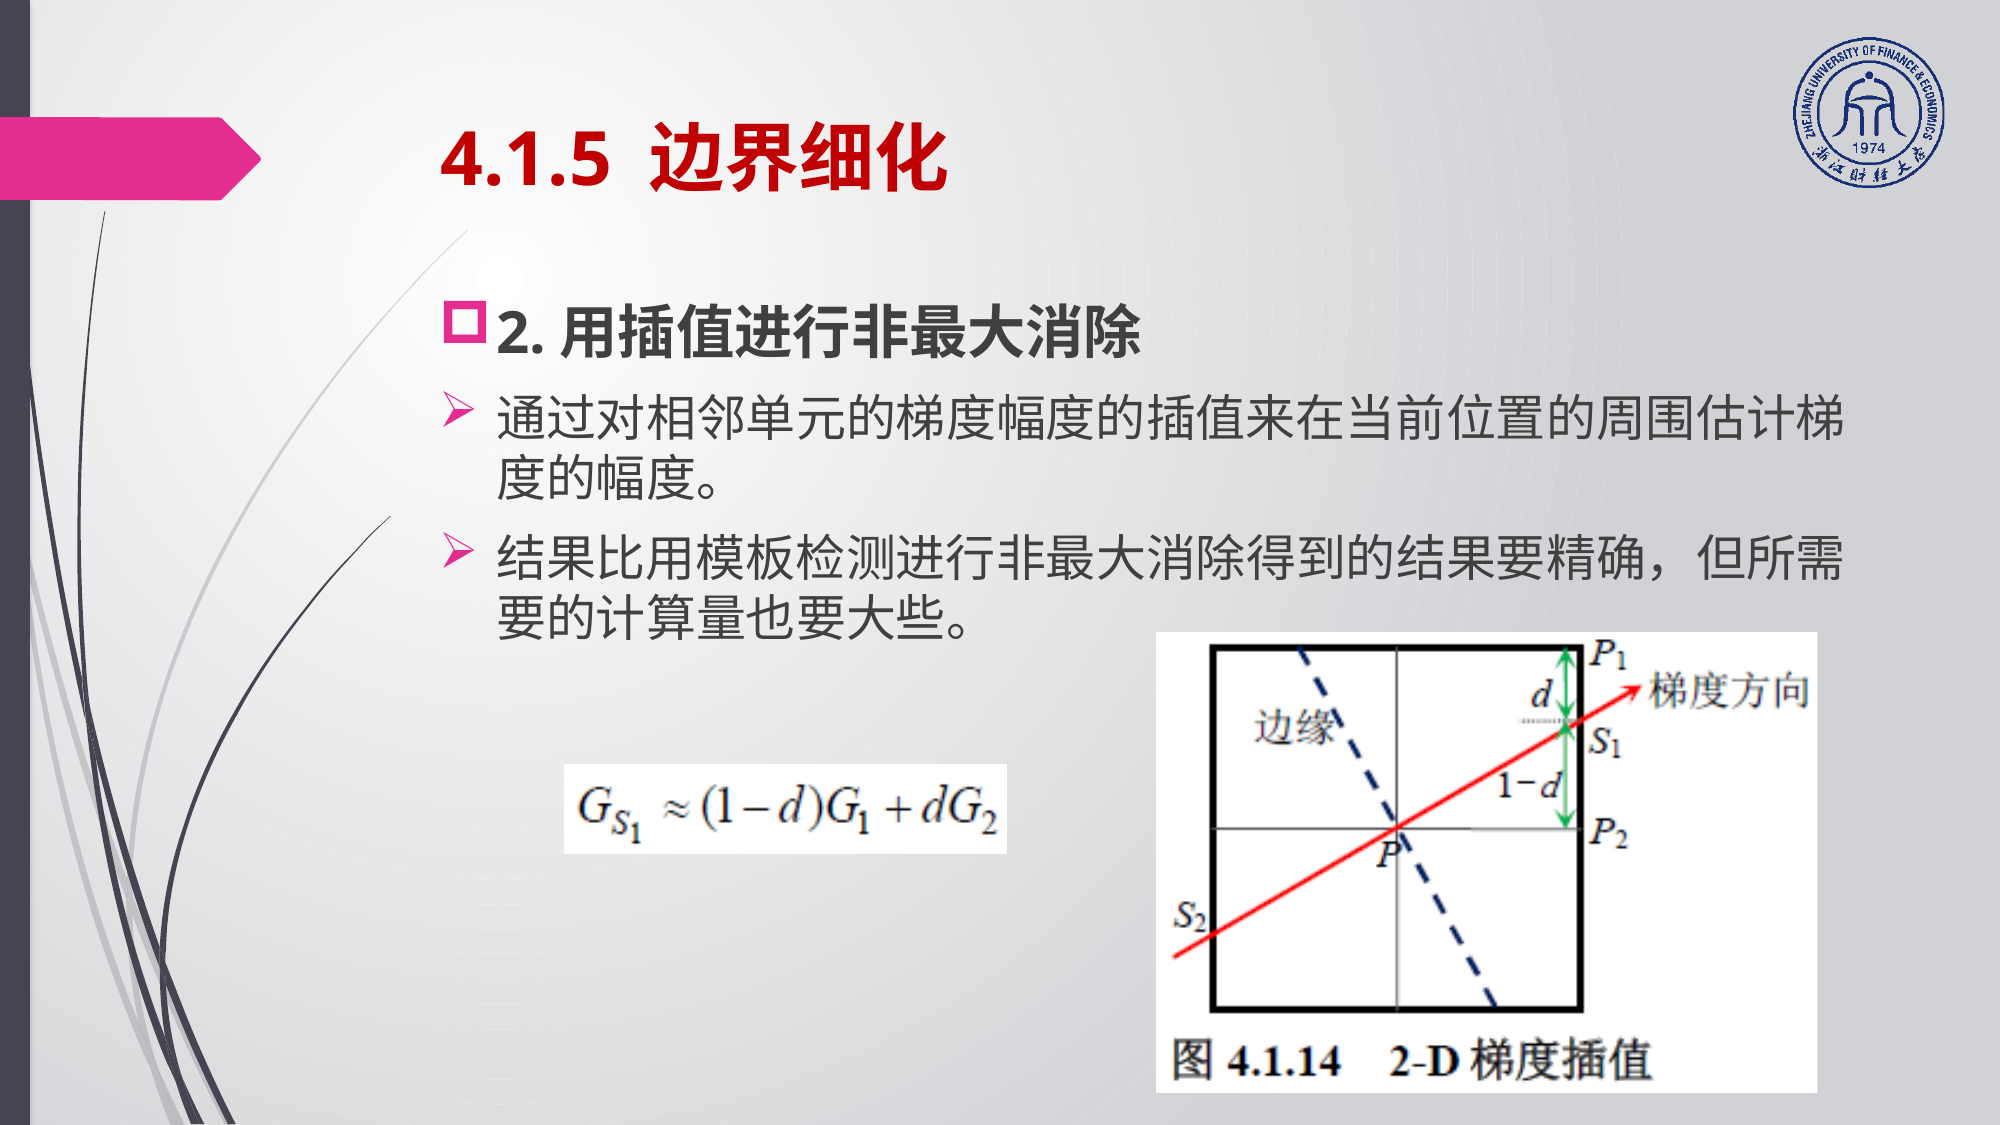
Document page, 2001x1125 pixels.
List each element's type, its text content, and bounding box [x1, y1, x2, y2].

picture [1793, 37, 1945, 188]
list 2.用插值进行非最大消除 通过对相邻单元的梯度幅度的插值来在当前位置的周围估计梯度的幅度。 结果比用模板检测进行非最大消除得到的结果要精确，但所需要的计算量也要大些。 [424, 287, 1888, 908]
title 4.1.5 边界细化 [425, 102, 1888, 287]
picture [563, 764, 1008, 854]
picture [1155, 631, 1818, 1093]
